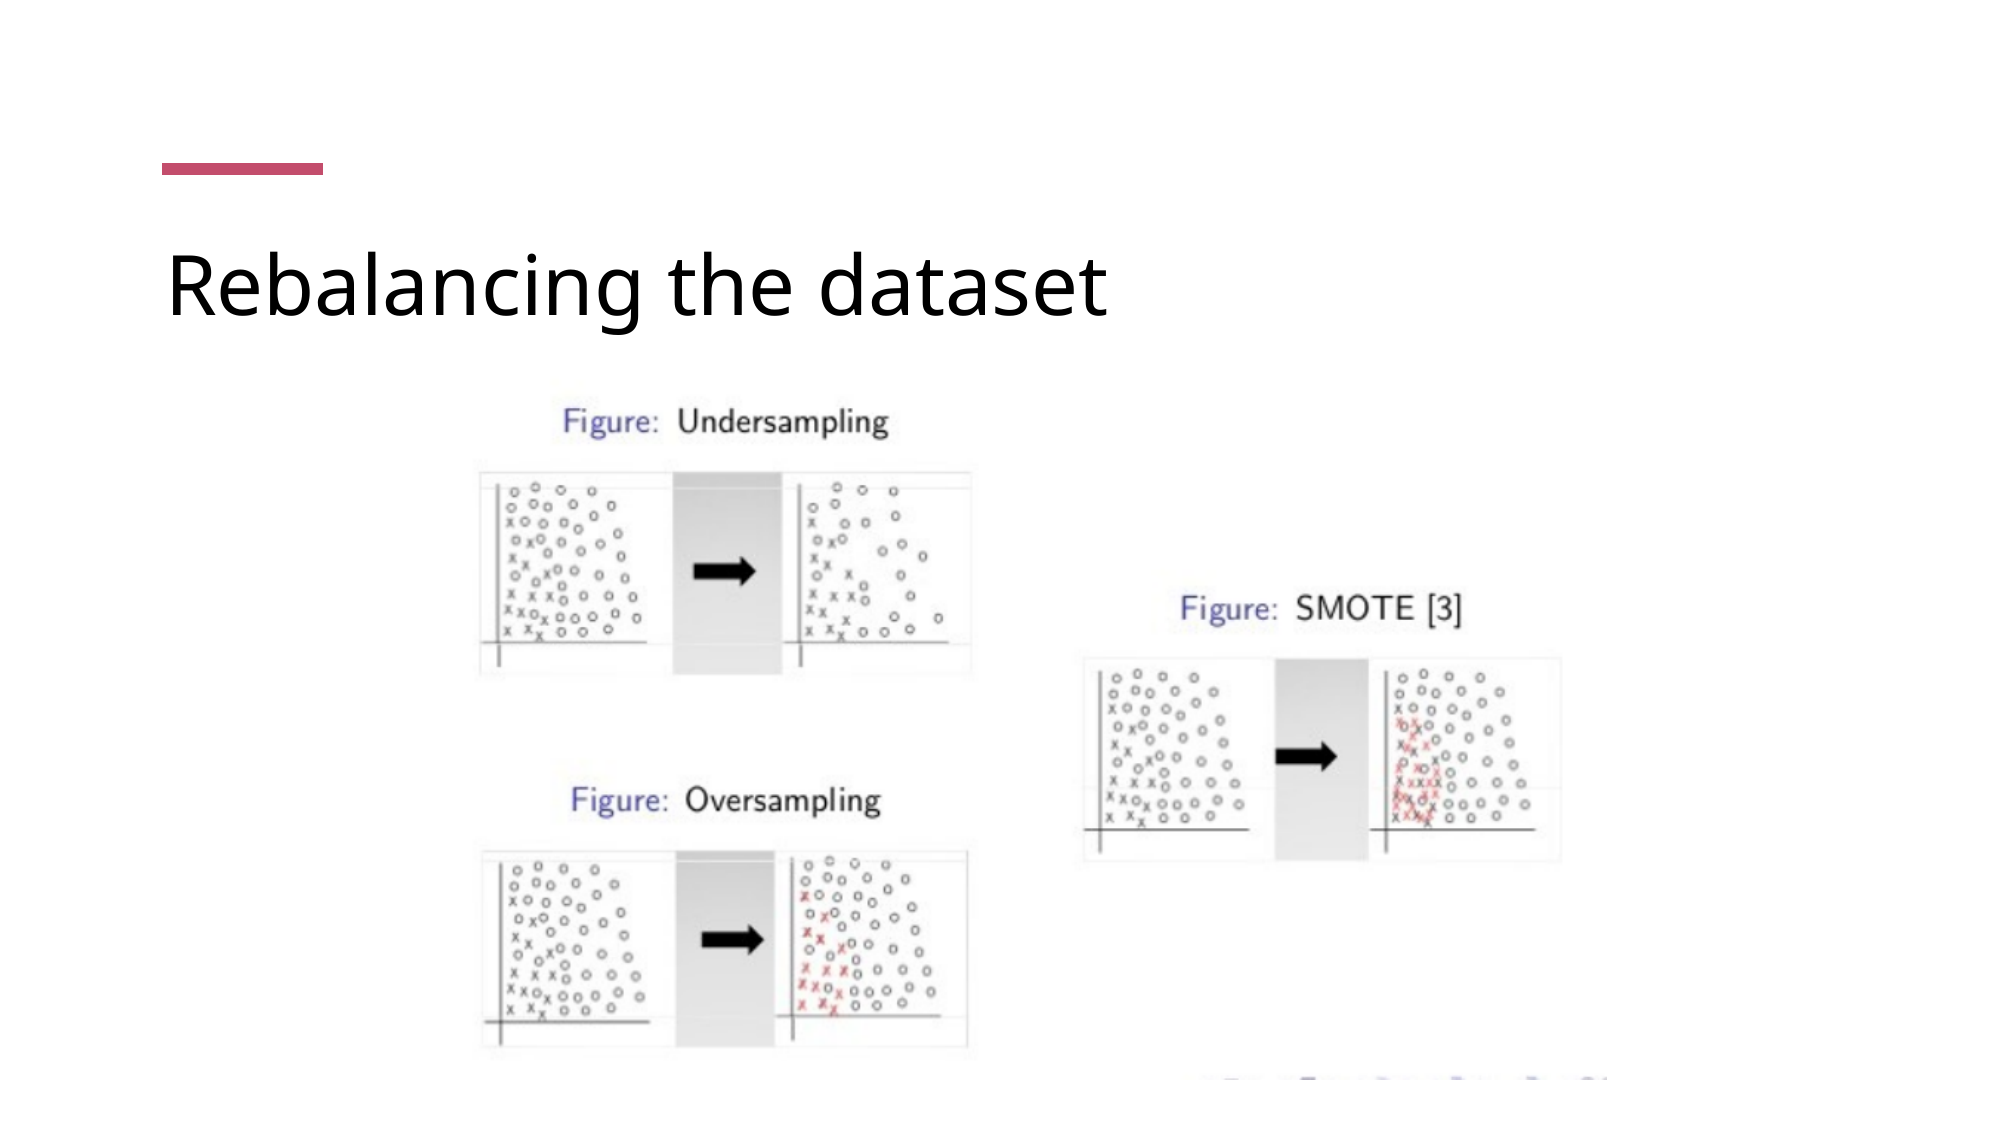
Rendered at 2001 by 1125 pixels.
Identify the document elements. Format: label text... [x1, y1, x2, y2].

title Rebalancing the dataset [150, 224, 1850, 441]
picture [442, 373, 1607, 1080]
